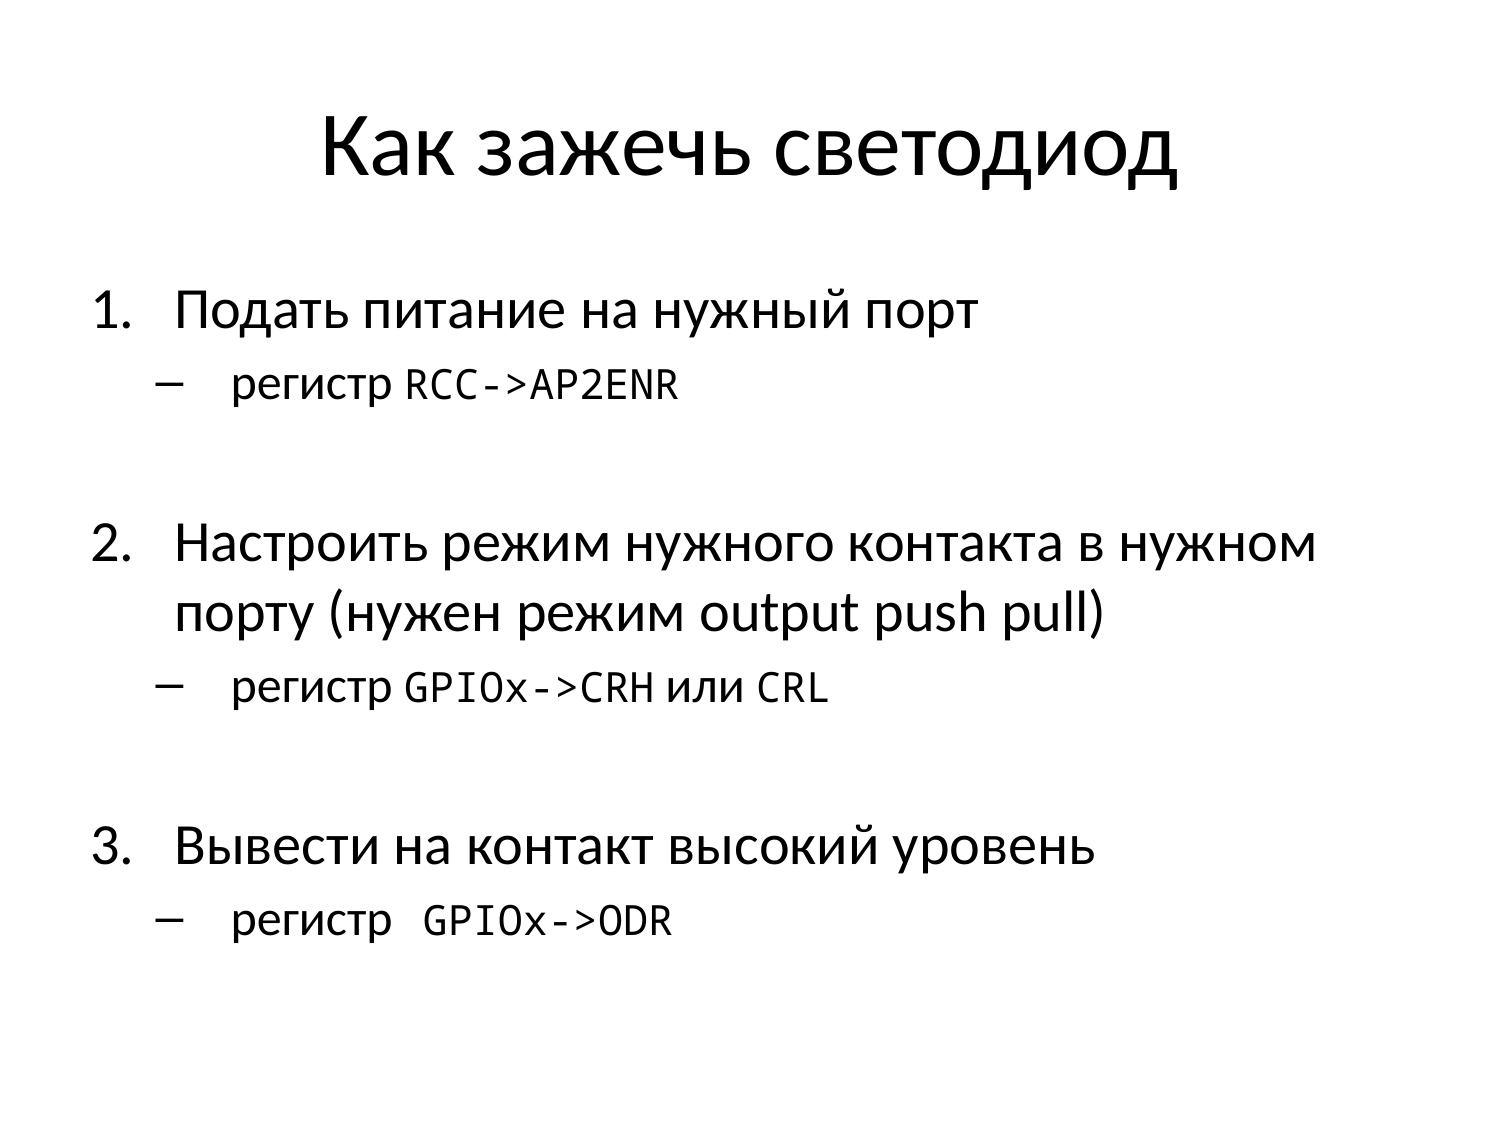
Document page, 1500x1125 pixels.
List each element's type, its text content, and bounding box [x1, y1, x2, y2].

title Как зажечь светодиод [75, 45, 1425, 233]
list Подать питание на нужный порт регистр RCC->AP2ENR Настроить режим нужного контакта в нужном порту (нужен режим output push pull) регистр GPIOx->CRH или CRL Вывести на контакт высокий уровень регистр GPIOx->ODR [75, 262, 1425, 1035]
